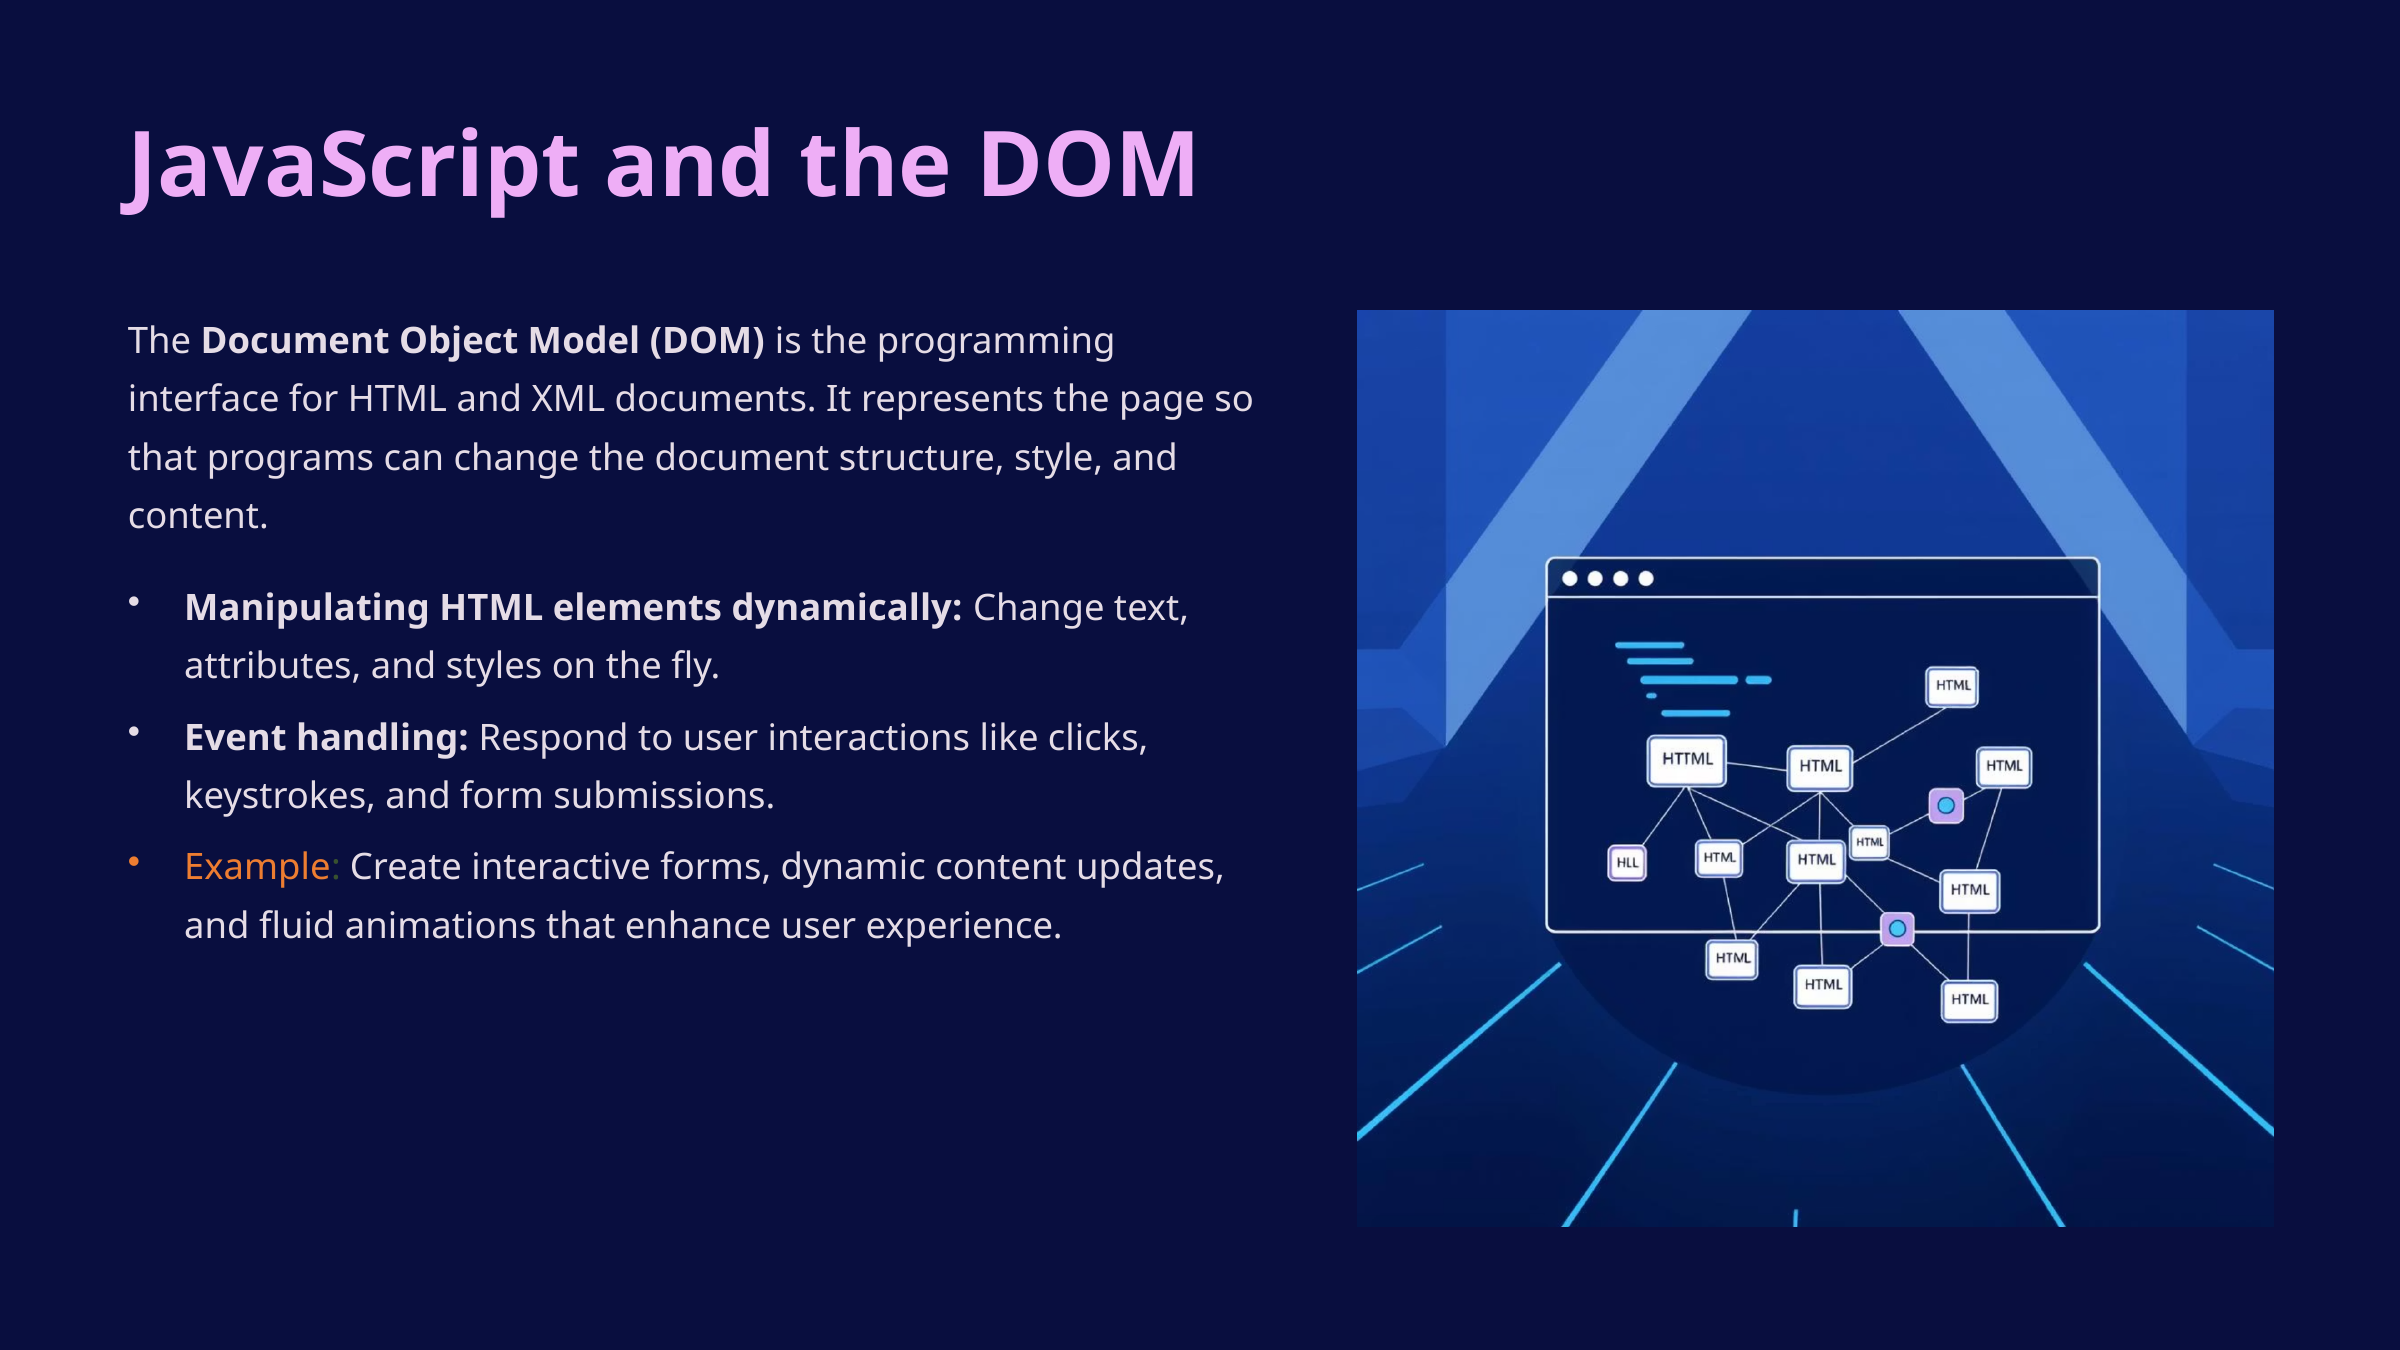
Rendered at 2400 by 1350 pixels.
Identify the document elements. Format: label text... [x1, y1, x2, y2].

picture [1357, 310, 2274, 1227]
text_box The Document Object Model (DOM) is the programming interface for HTML and XML documents. It represents the page so that programs can change the document structure, style, and content. [127, 302, 1267, 537]
text_box JavaScript and the DOM [127, 100, 1198, 215]
text_box Example: Create interactive forms, dynamic content updates, and fluid animations that enhance user experience. [127, 828, 1267, 1005]
text_box Event handling: Respond to user interactions like clicks, keystrokes, and form submissions. [127, 699, 1267, 817]
text_box Manipulating HTML elements dynamically: Change text, attributes, and styles on the fly. [127, 569, 1267, 687]
